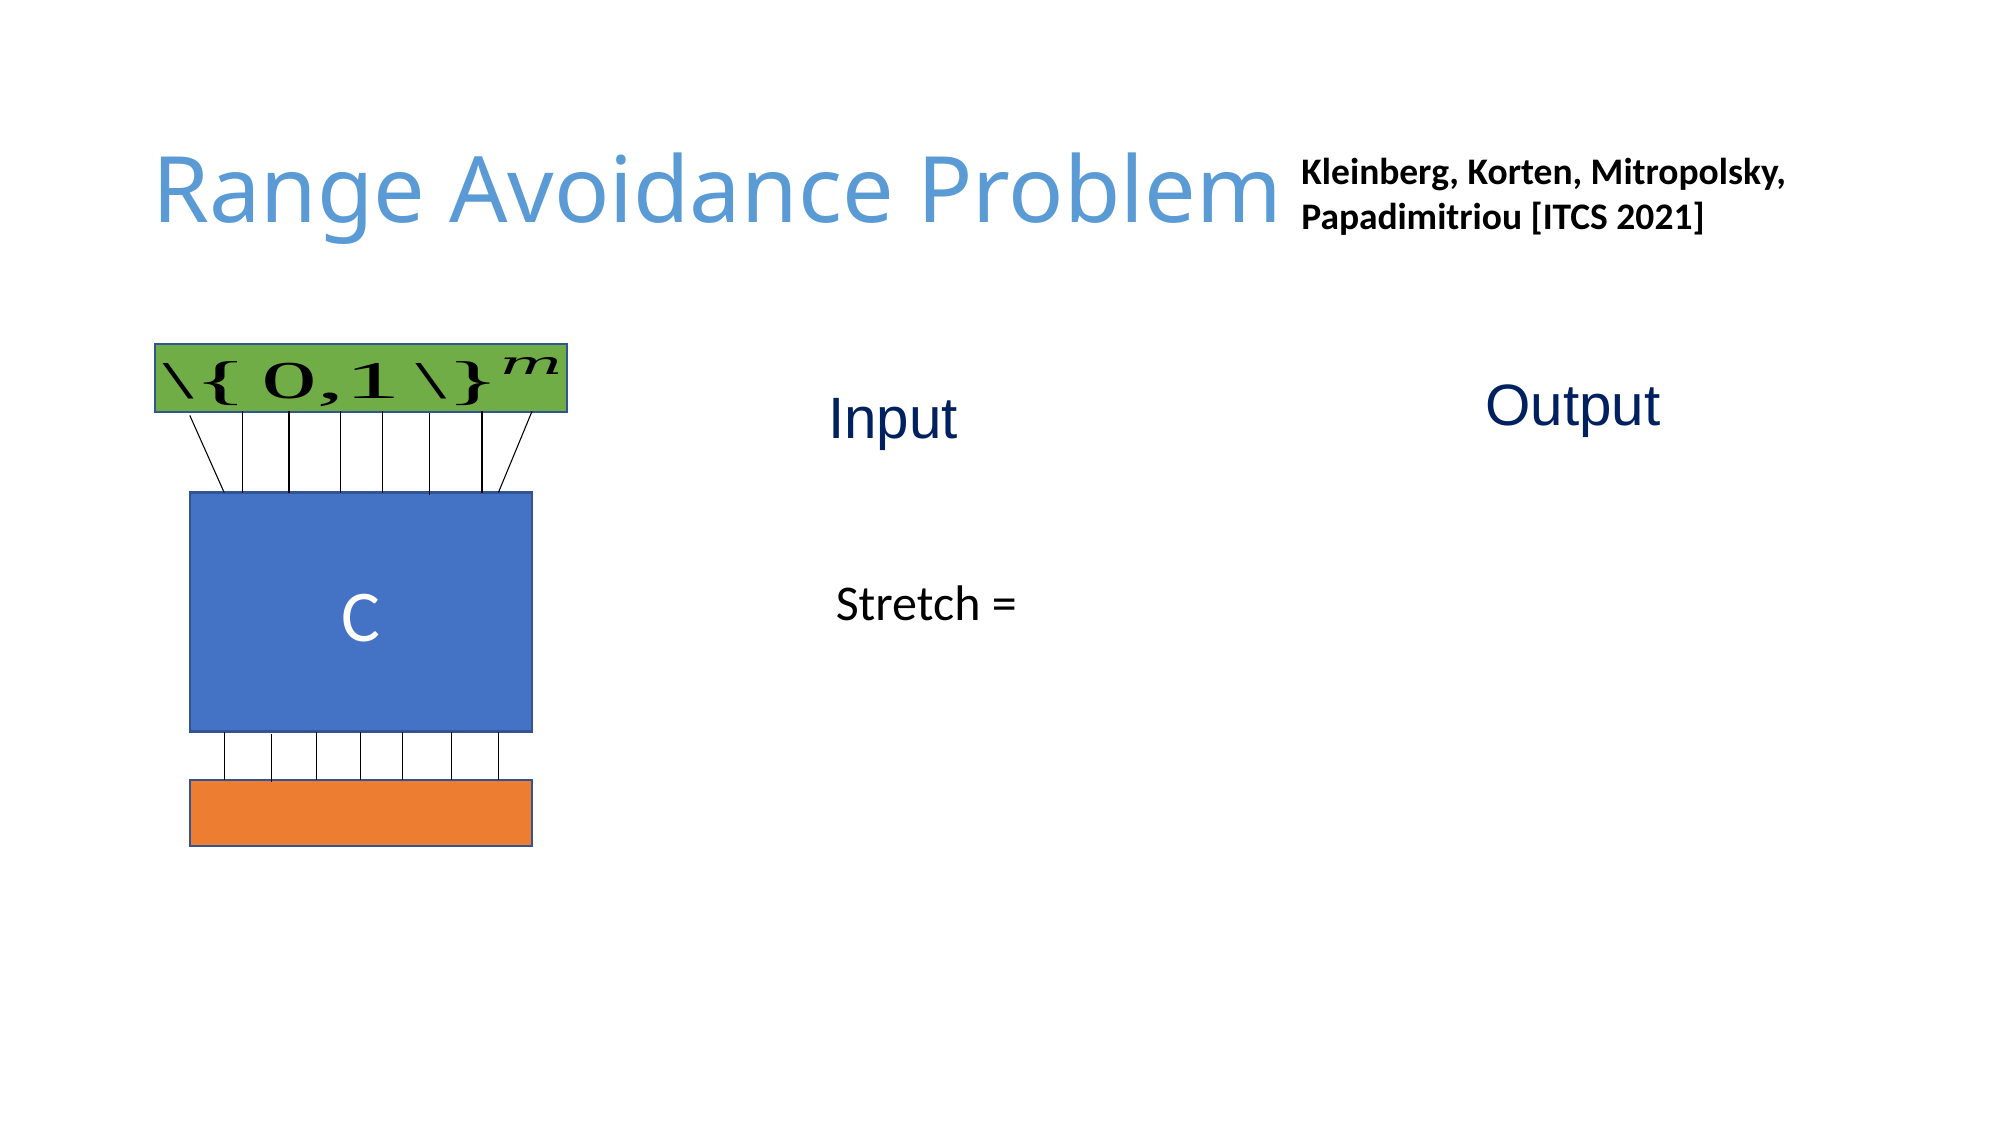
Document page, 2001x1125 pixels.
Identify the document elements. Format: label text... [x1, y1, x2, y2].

text_box Kleinberg, Korten, Mitropolsky, Papadimitriou [ITCS 2021] [1286, 139, 2000, 244]
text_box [498, 411, 533, 493]
title Range Avoidance Problem [137, 83, 1863, 302]
text_box C [189, 491, 533, 733]
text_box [189, 415, 225, 493]
